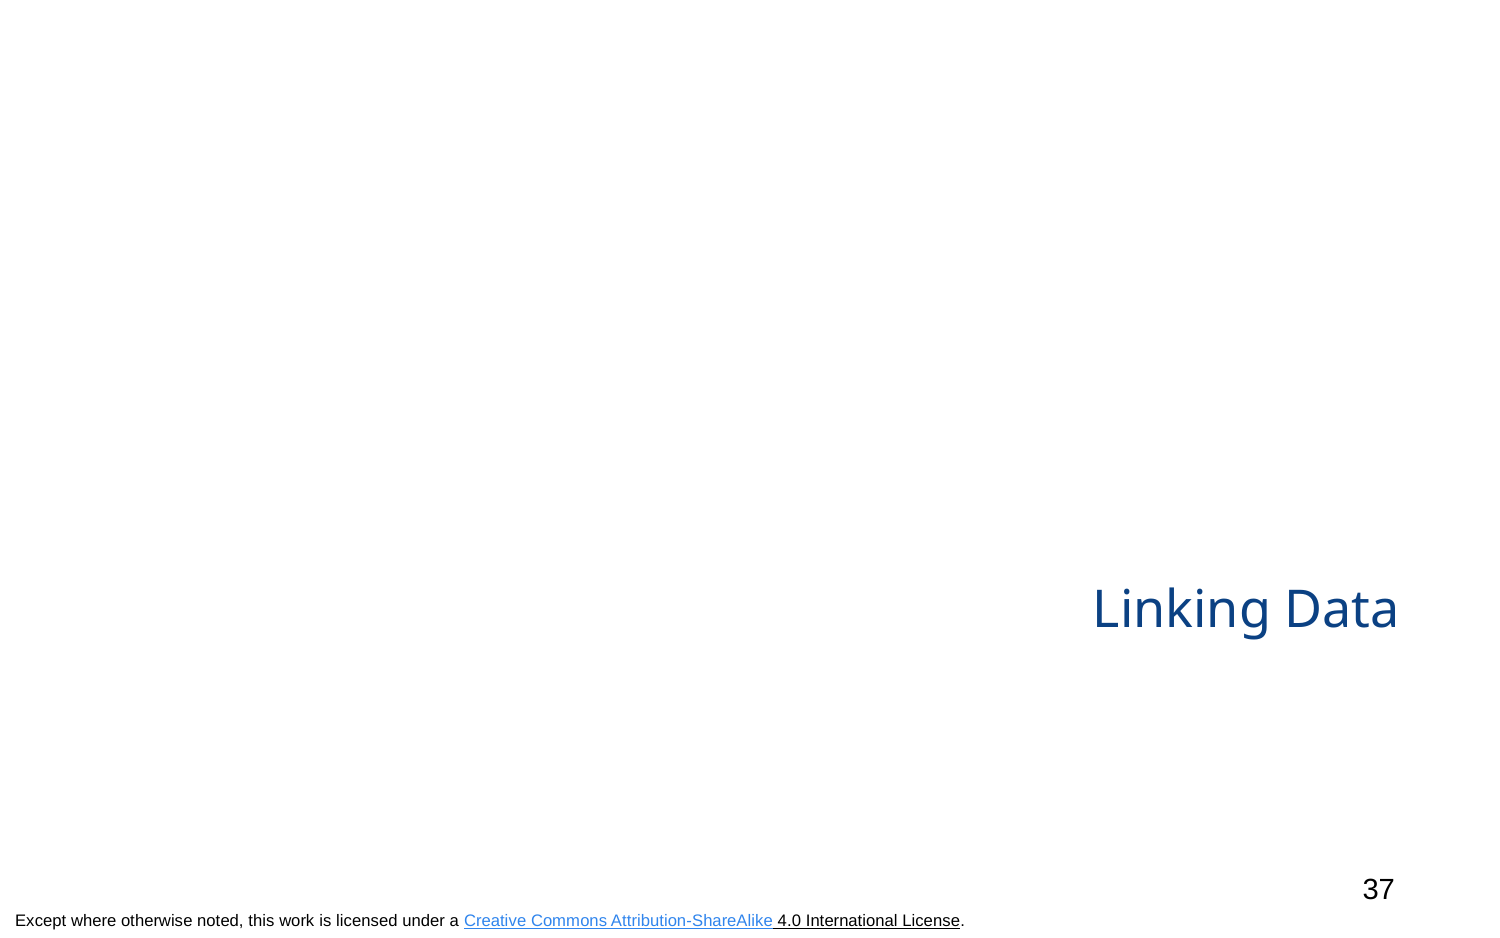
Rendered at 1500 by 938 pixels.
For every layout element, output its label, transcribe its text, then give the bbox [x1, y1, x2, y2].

slide_number 37 [1347, 862, 1416, 913]
footer [80, 862, 1189, 920]
title Linking Data [316, 364, 1416, 654]
